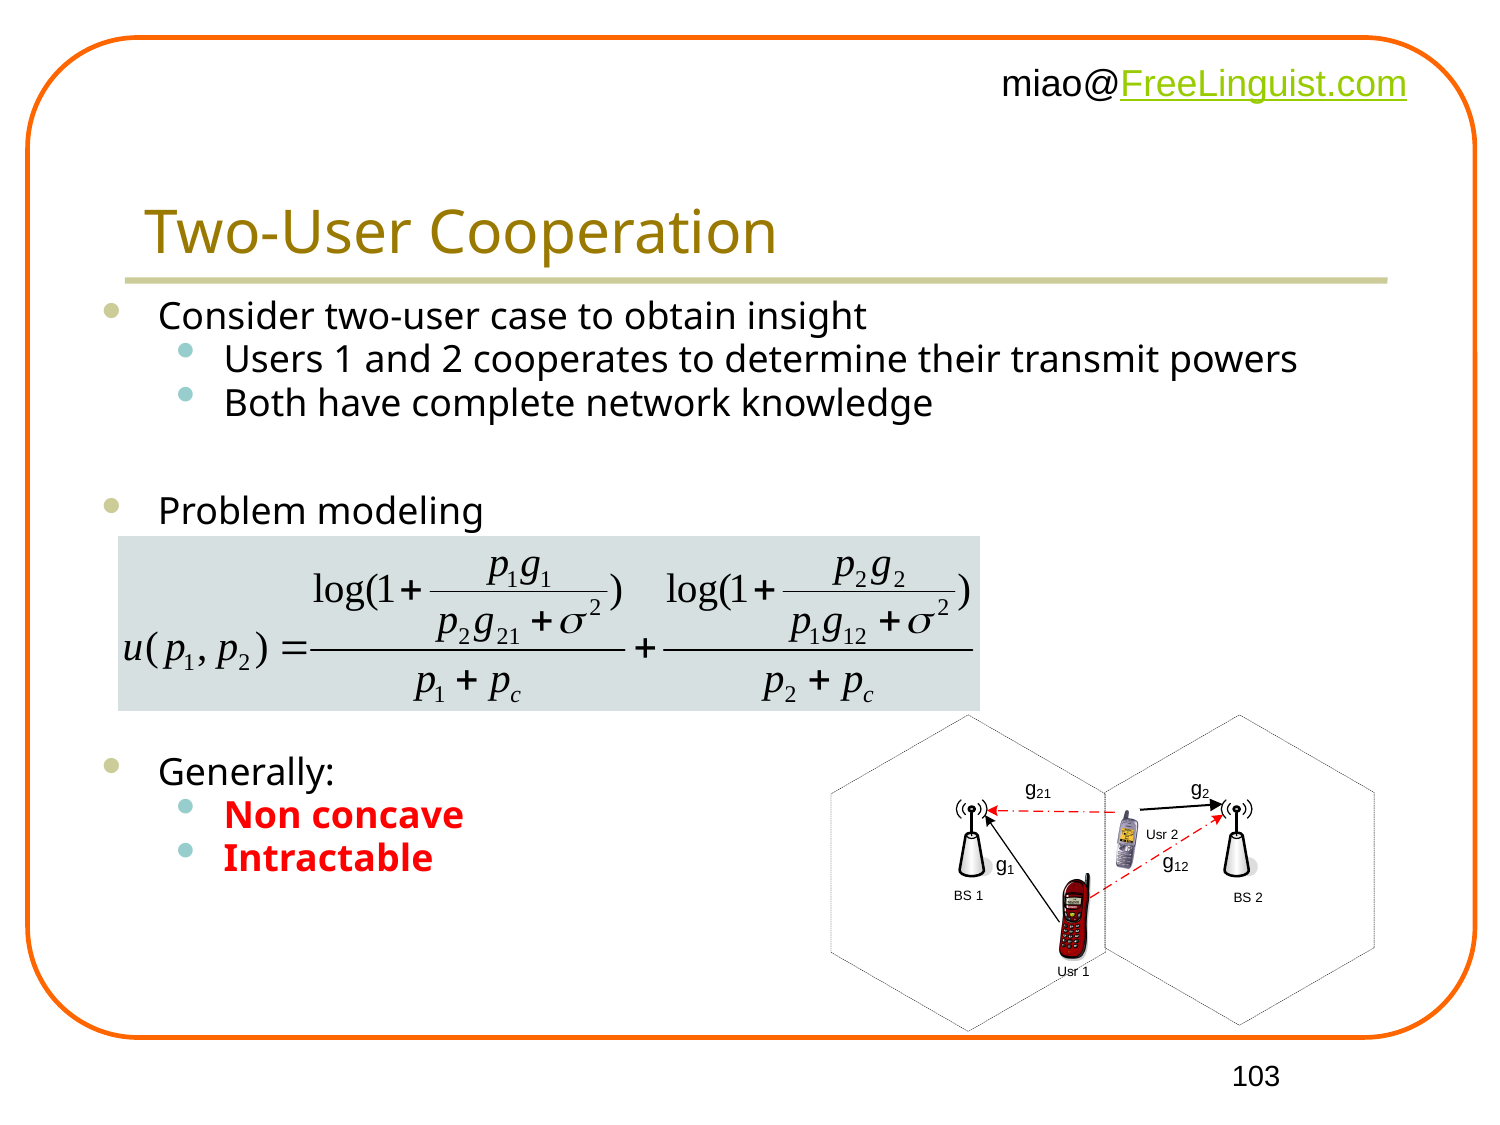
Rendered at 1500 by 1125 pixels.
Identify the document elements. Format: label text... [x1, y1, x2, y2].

slide_number 103 [1124, 1049, 1388, 1125]
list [117, 535, 981, 712]
title Two-User Cooperation [129, 190, 1427, 274]
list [828, 712, 1377, 1034]
list Consider two-user case to obtain insight Users 1 and 2 cooperates to determine their transmit powers Both have complete network knowledge Problem modeling Generally: Non concave Intractable [86, 292, 1436, 994]
